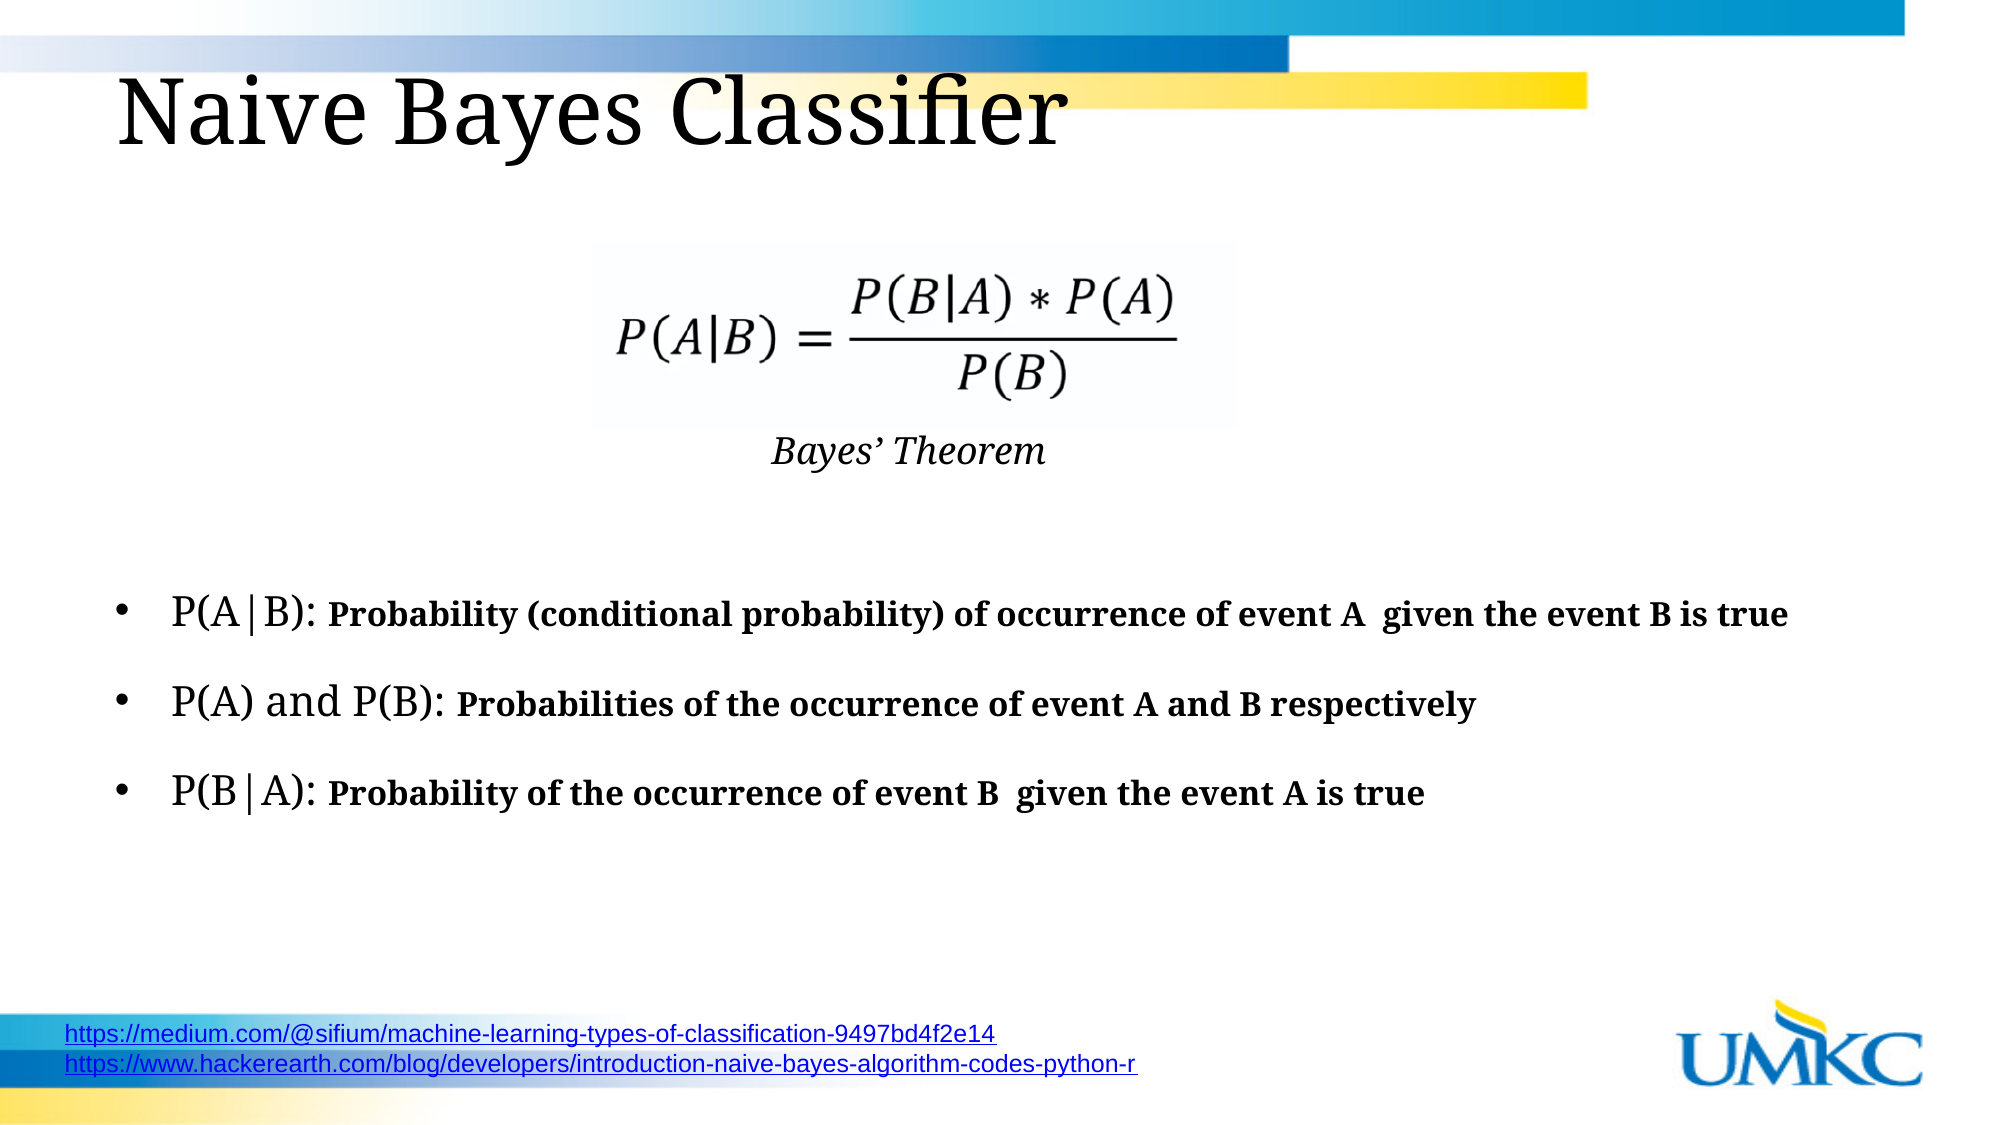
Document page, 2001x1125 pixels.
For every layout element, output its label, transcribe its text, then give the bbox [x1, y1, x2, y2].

text_box https://medium.com/@sifium/machine-learning-types-of-classification-9497bd4f2e14 https://www.hackerearth.com/blog/developers/introduction-naive-bayes-algorithm-codes-python-r [49, 1009, 1334, 1085]
picture [0, 0, 2001, 1125]
text_box Naive Bayes Classifier [99, 45, 1900, 233]
text_box P(A|B): Probability (conditional probability) of occurrence of event A given the event B is true P(A) and P(B): Probabilities of the occurrence of event A and B respectively P(B|A): Probability of the occurrence of event B given the event A is true [99, 576, 1826, 872]
text_box Bayes’ Theorem [738, 436, 1090, 480]
